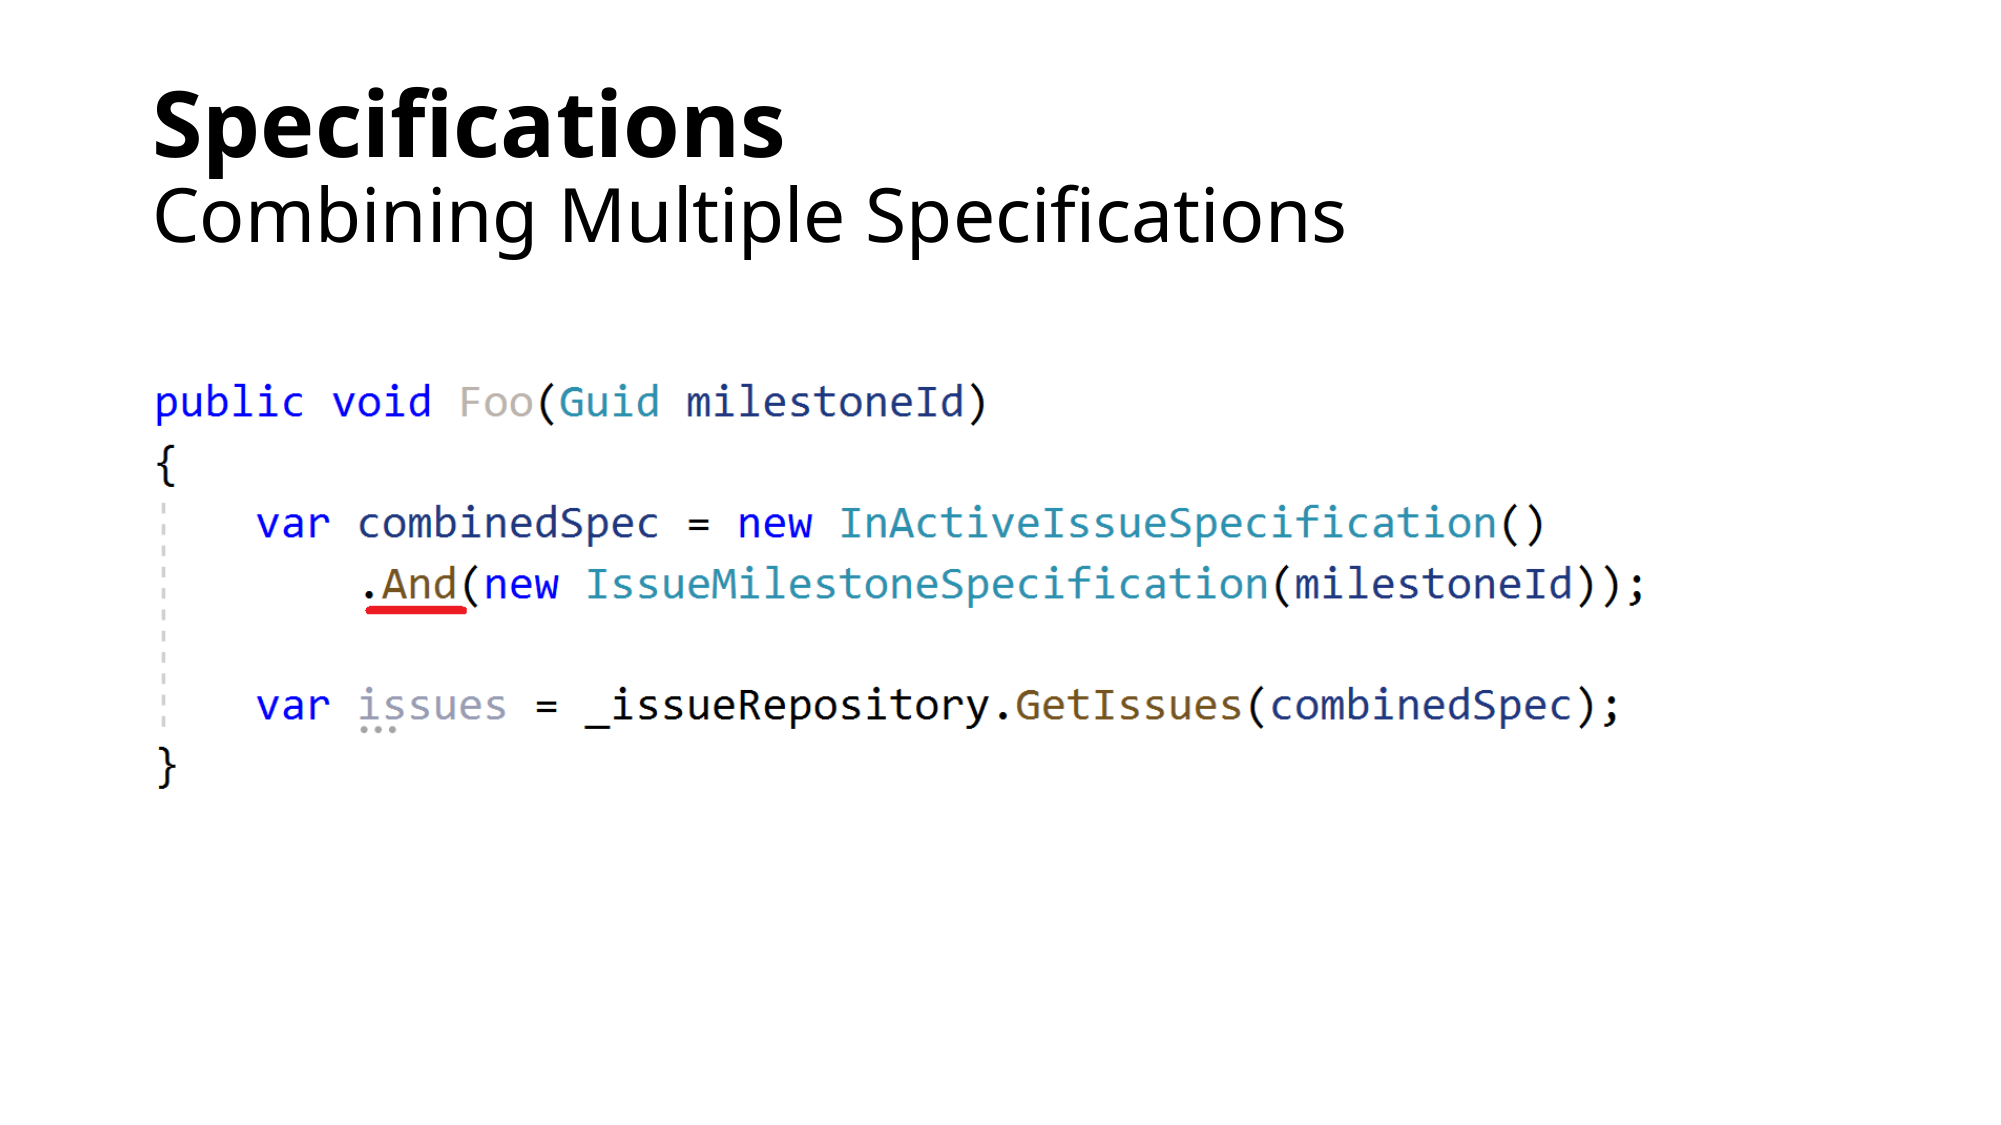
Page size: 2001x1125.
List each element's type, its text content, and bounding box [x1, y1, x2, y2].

title Specifications Combining Multiple Specifications [137, 59, 1863, 278]
picture [137, 367, 1661, 811]
